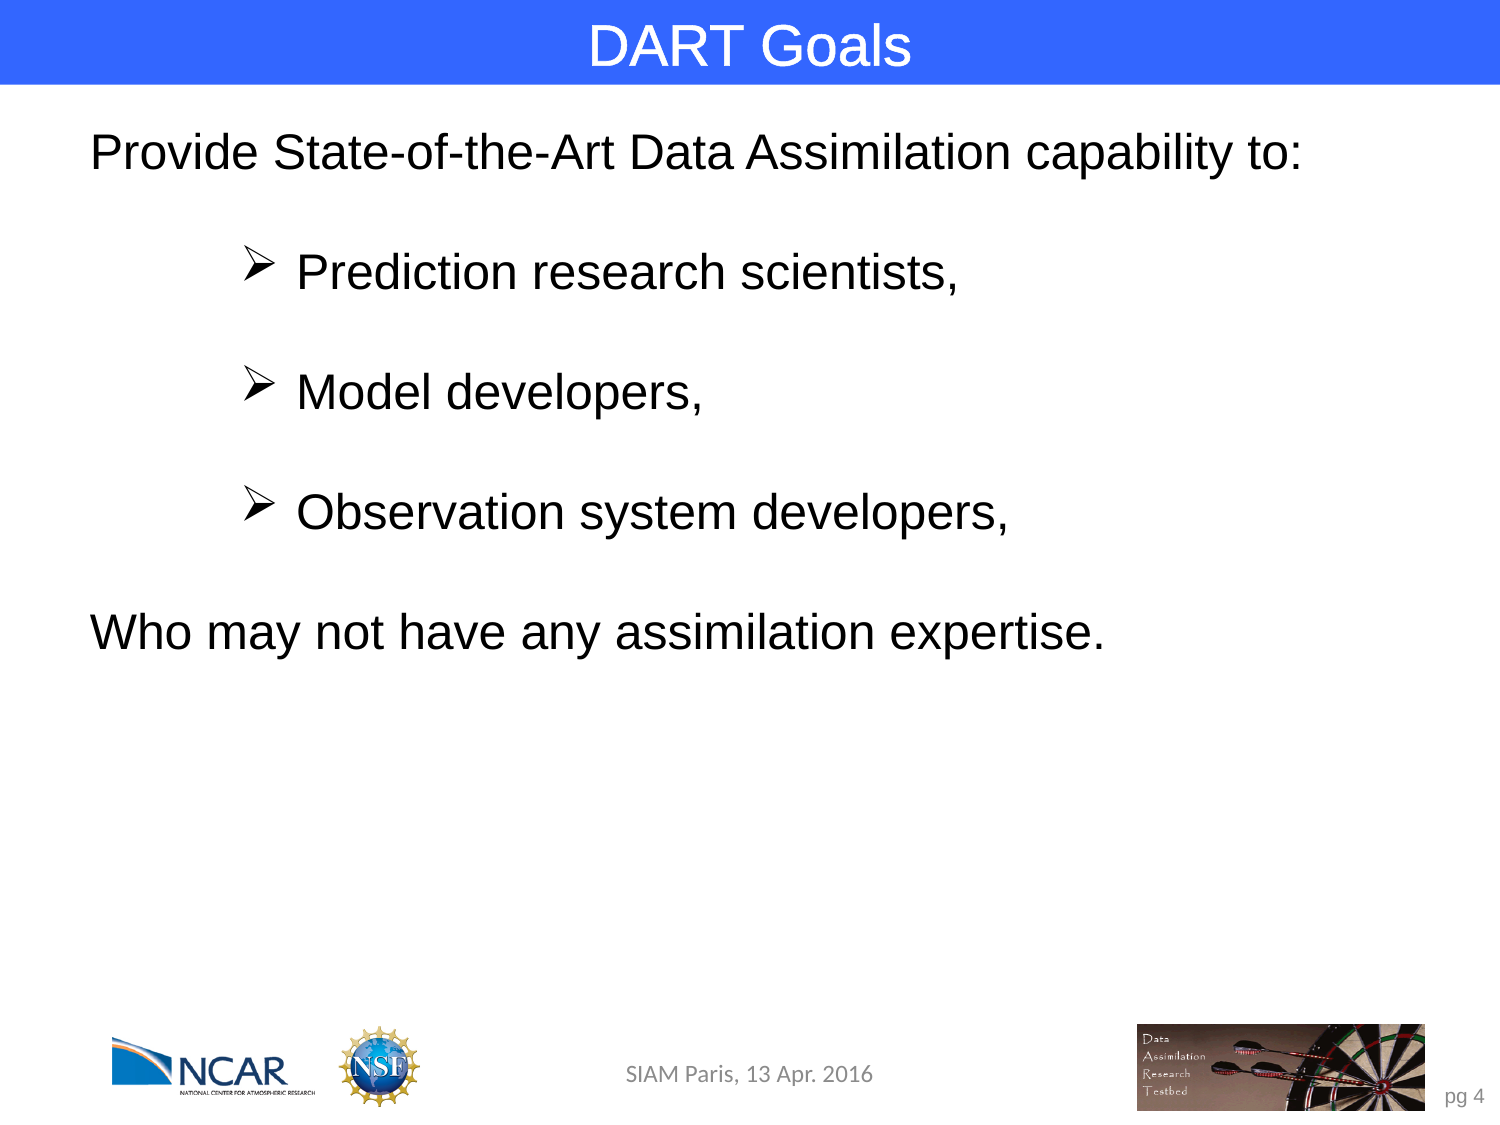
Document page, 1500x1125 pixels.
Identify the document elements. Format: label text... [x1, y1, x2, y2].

footer SIAM Paris, 13 Apr. 2016 [512, 1042, 988, 1103]
text_box DART Goals [0, 0, 1500, 85]
picture [1137, 1024, 1425, 1111]
picture [112, 1037, 315, 1095]
picture [337, 1024, 421, 1108]
text_box Provide State-of-the-Art Data Assimilation capability to: Prediction research scientists, Model developers, Observation system developers, Who may not have any assimilation expertise. [74, 112, 1438, 848]
